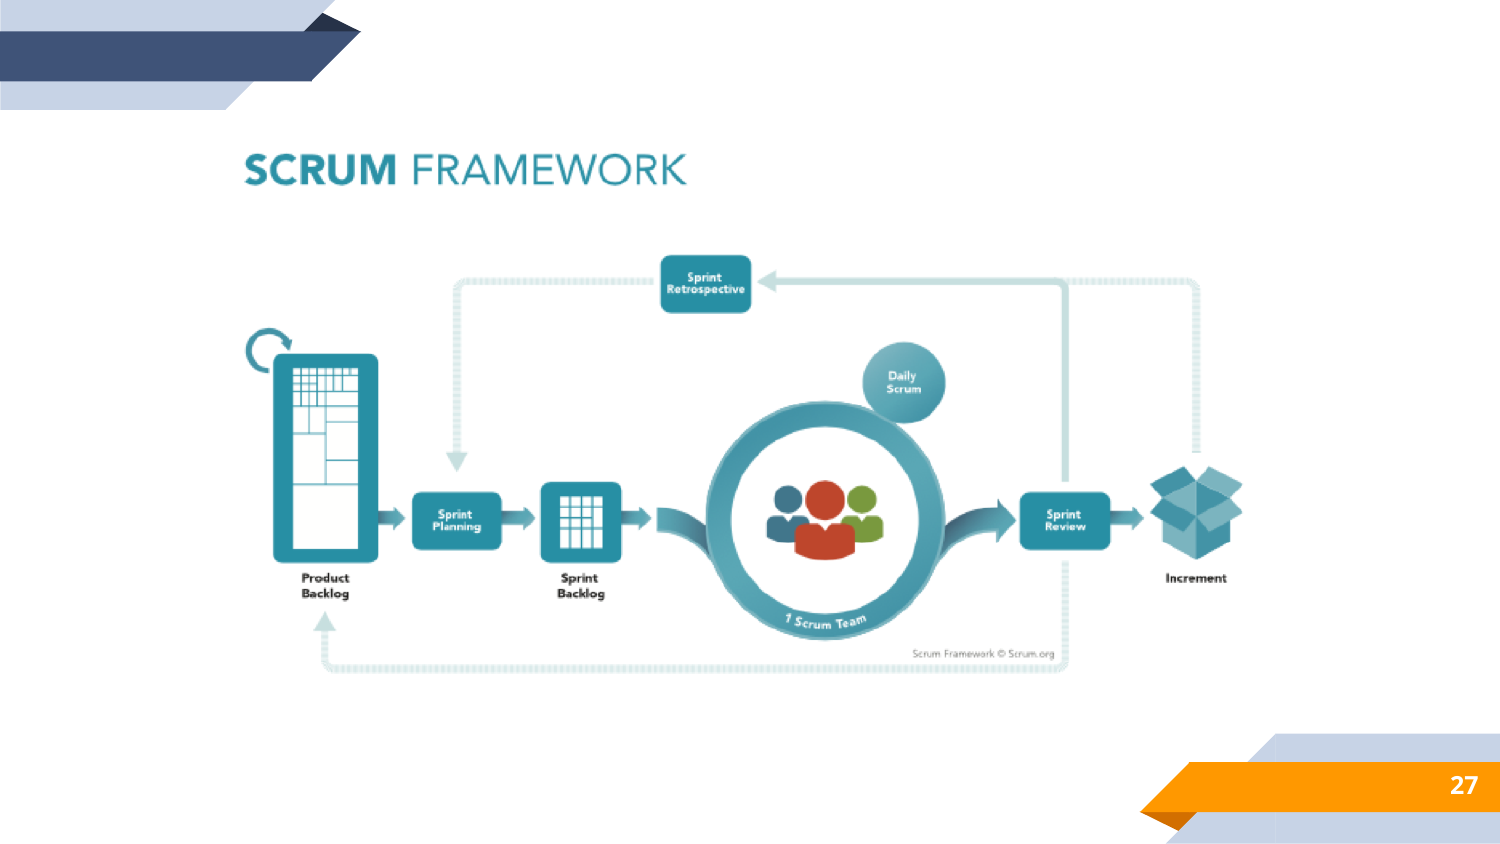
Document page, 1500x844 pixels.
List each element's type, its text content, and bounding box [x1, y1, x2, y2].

slide_number 27 [1249, 760, 1494, 813]
picture [206, 129, 1294, 714]
